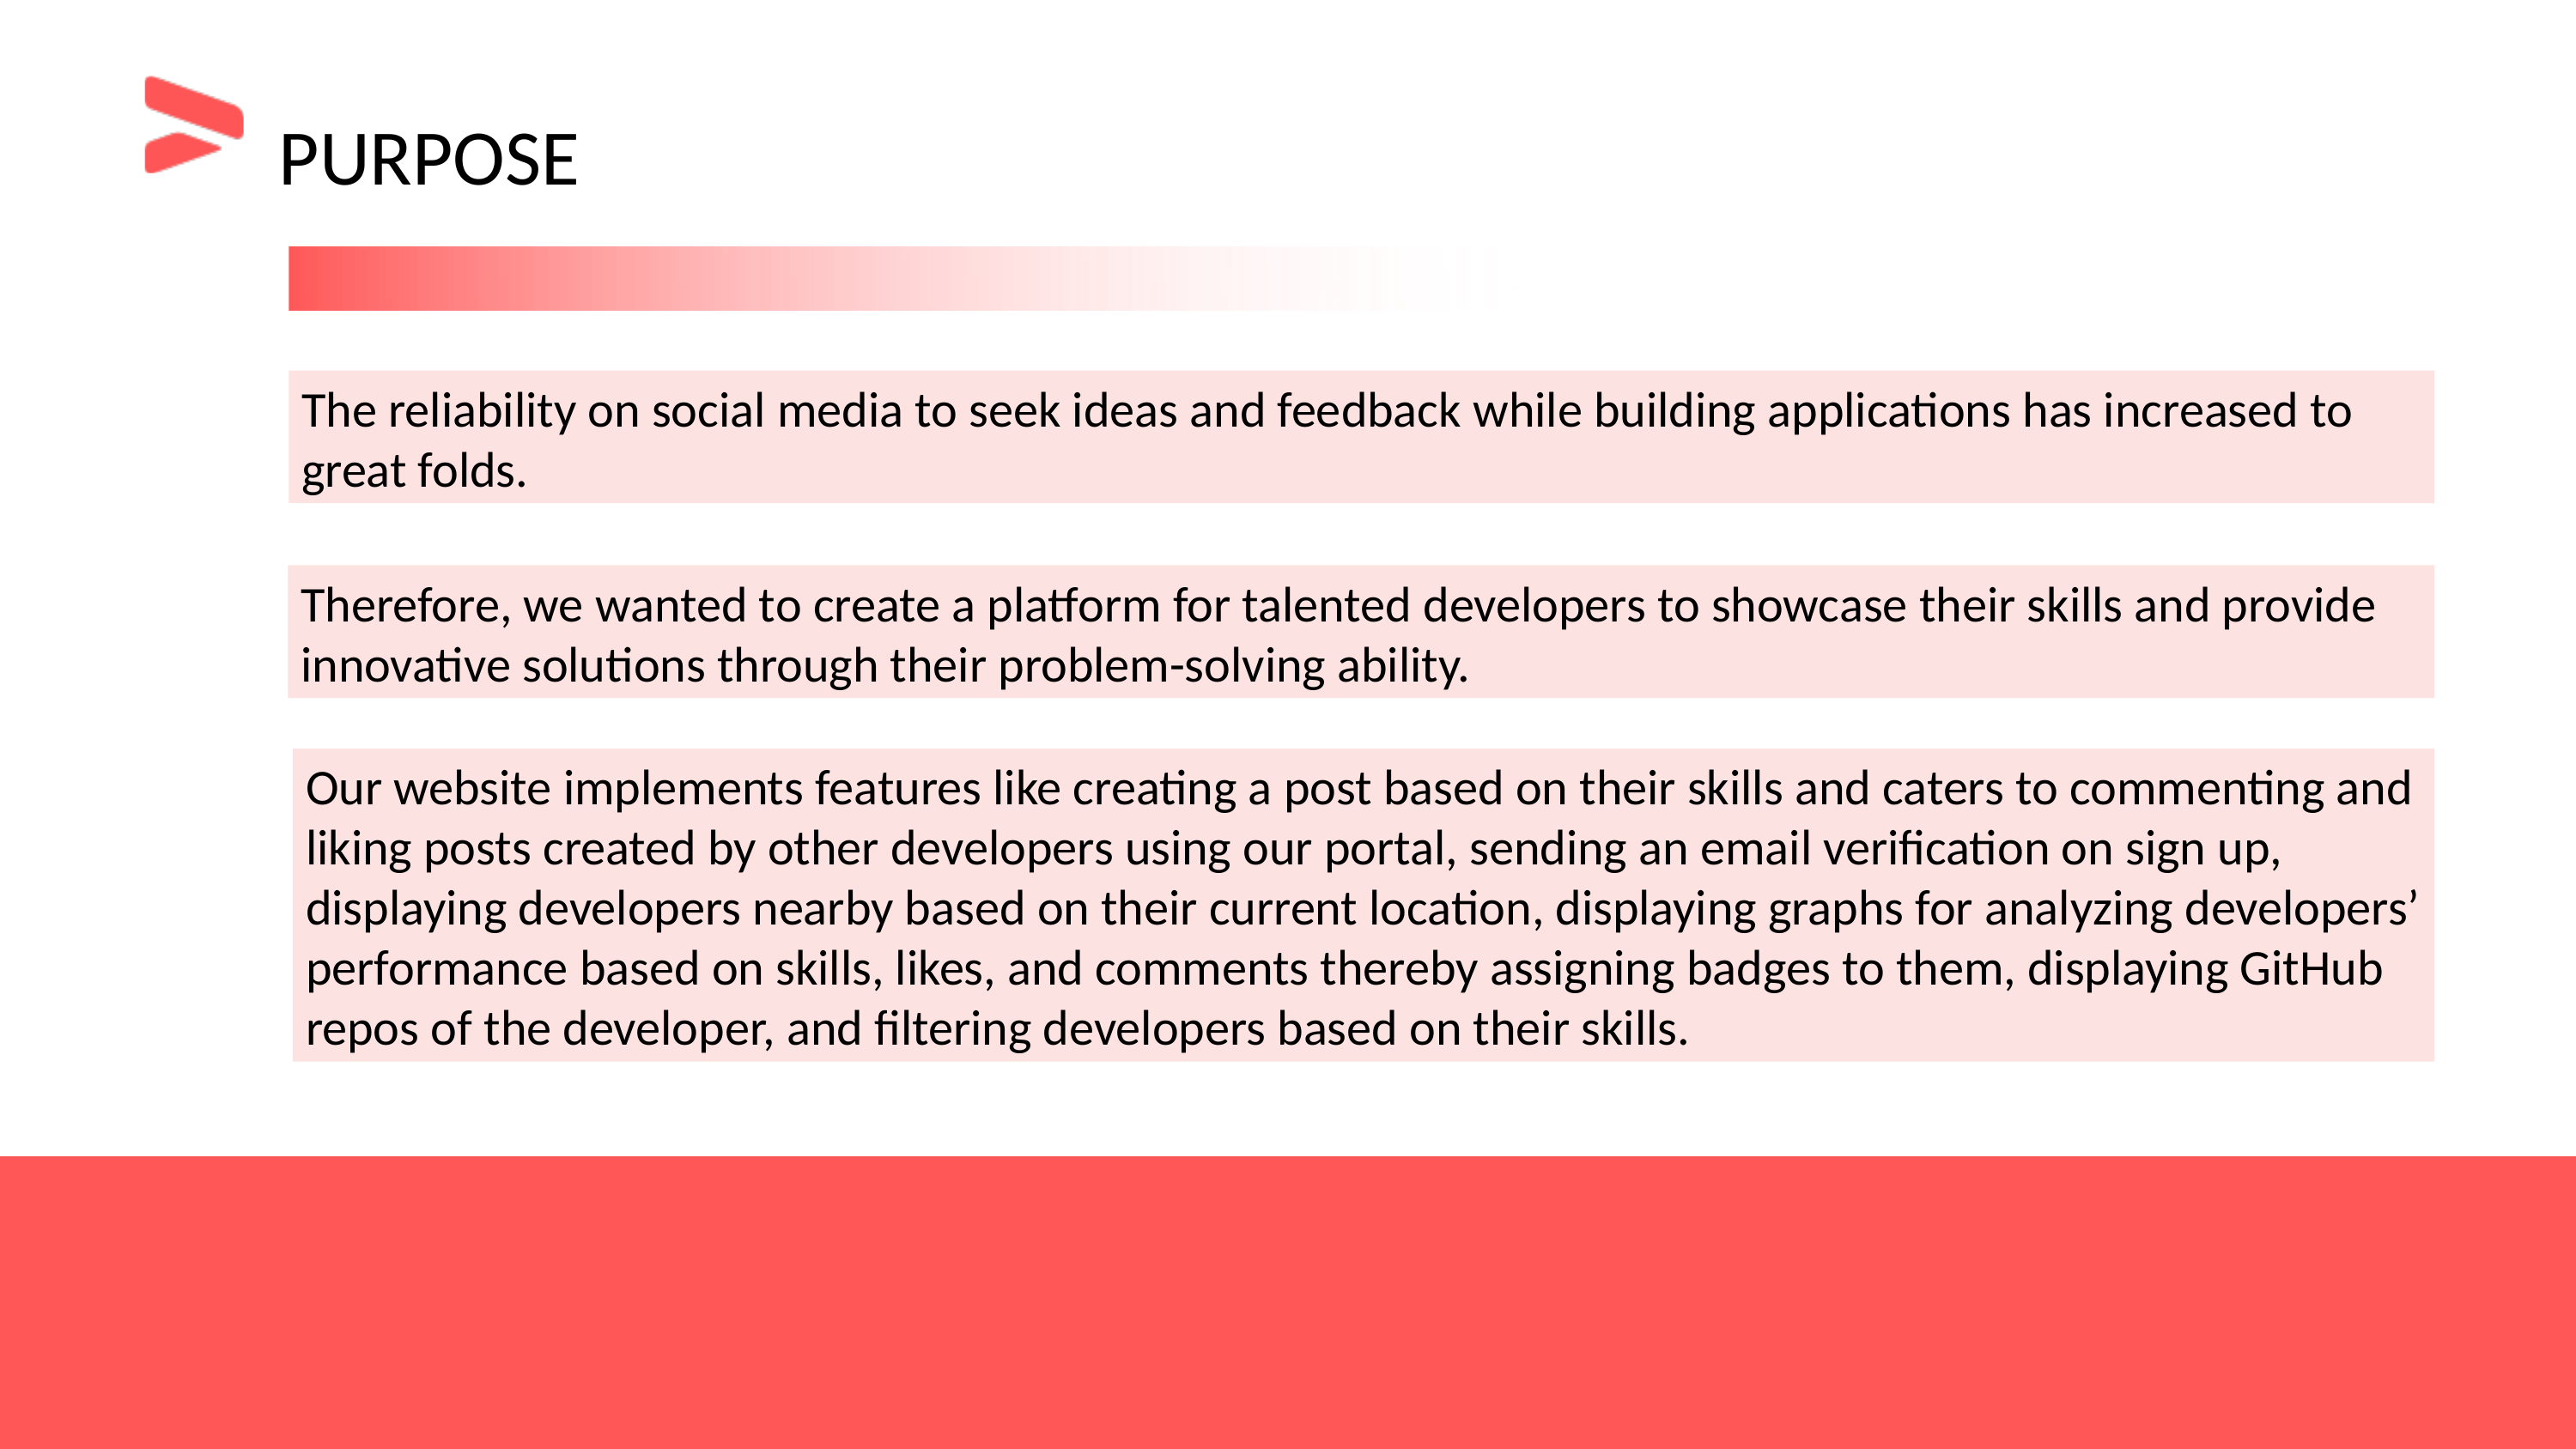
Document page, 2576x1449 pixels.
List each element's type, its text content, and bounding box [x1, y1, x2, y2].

picture [289, 246, 1531, 311]
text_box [144, 76, 696, 173]
text_box [0, 1156, 2576, 1449]
text_box [144, 1003, 1231, 1236]
text_box PURPOSE [266, 100, 1126, 208]
text_box The reliability on social media to seek ideas and feedback while building applications has increased to great folds. [287, 368, 2436, 505]
text_box Our website implements features like creating a post based on their skills and caters to commenting and liking posts created by other developers using our portal, sending an email verification on sign up, displaying developers nearby based on their current location, displaying graphs for analyzing developers’ performance based on skills, likes, and comments thereby assigning badges to them, displaying GitHub repos of the developer, and filtering developers based on their skills. [291, 747, 2436, 1064]
text_box Therefore, we wanted to create a platform for talented developers to showcase their skills and provide innovative solutions through their problem-solving ability. [286, 563, 2436, 700]
